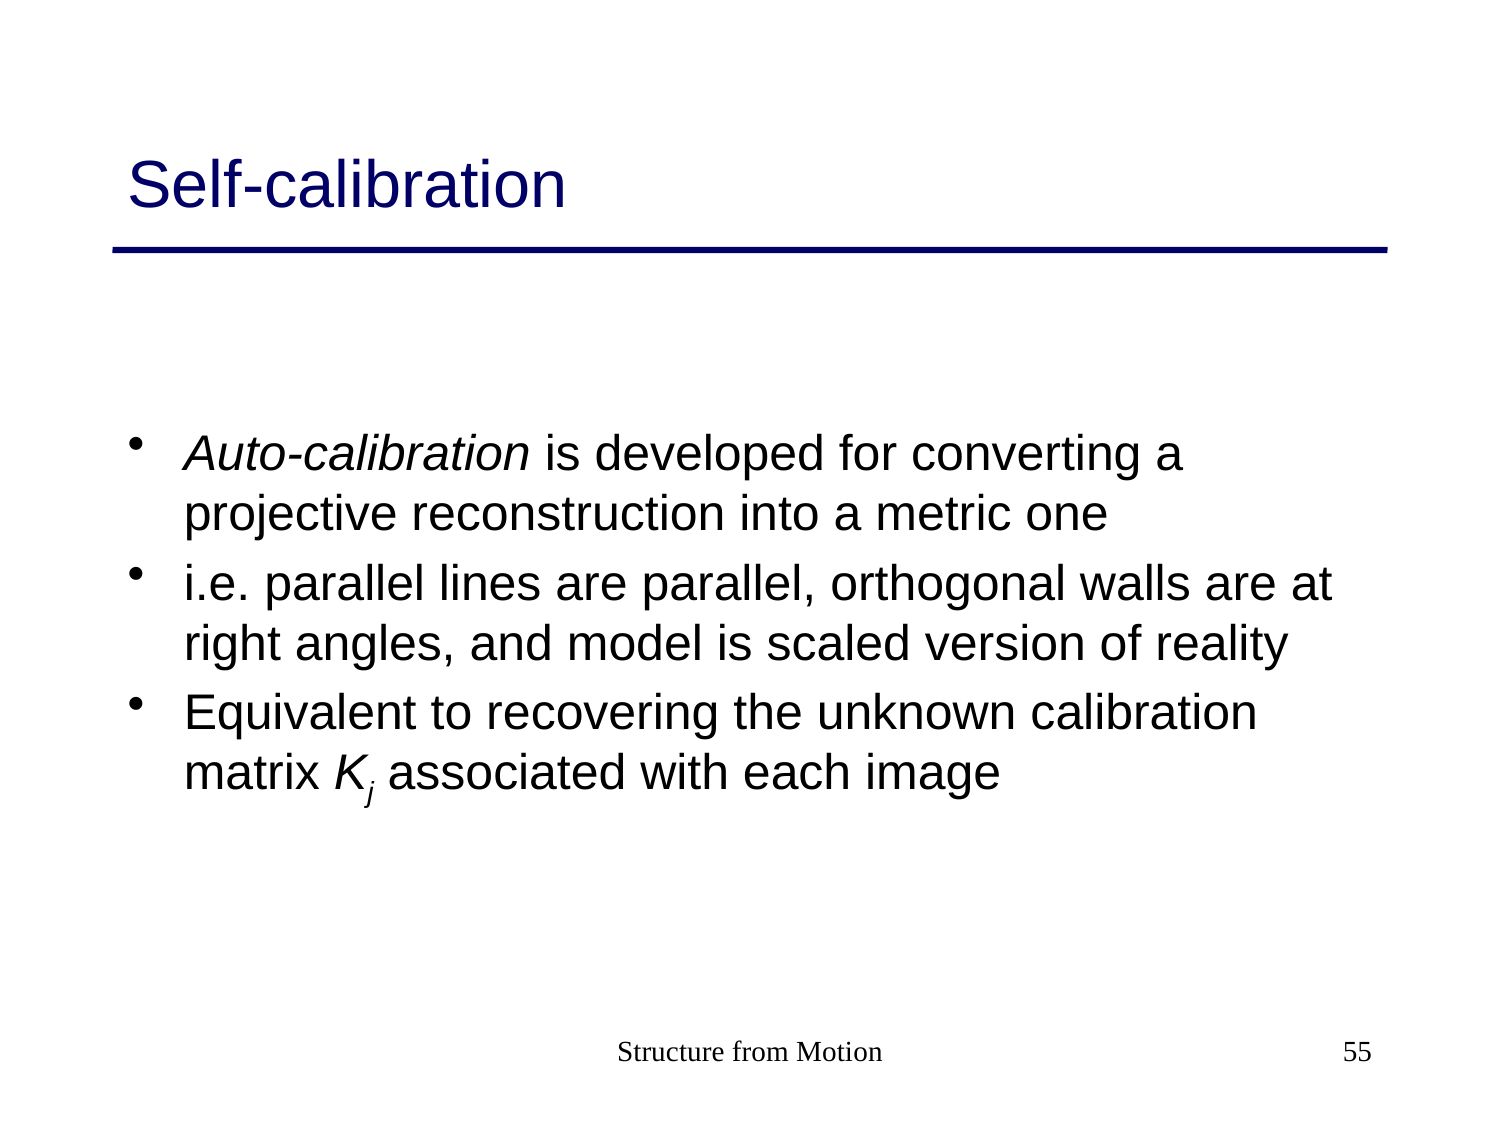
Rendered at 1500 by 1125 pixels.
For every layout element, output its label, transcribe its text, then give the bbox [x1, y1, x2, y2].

slide_number 55 [1074, 1024, 1388, 1101]
list Auto-calibration is developed for converting a projective reconstruction into a metric one i.e. parallel lines are parallel, orthogonal walls are at right angles, and model is scaled version of reality Equivalent to recovering the unknown calibration matrix Kj associated with each image [112, 412, 1388, 1125]
title Self-calibration [112, 99, 1388, 263]
footer Structure from Motion [449, 1024, 1051, 1101]
